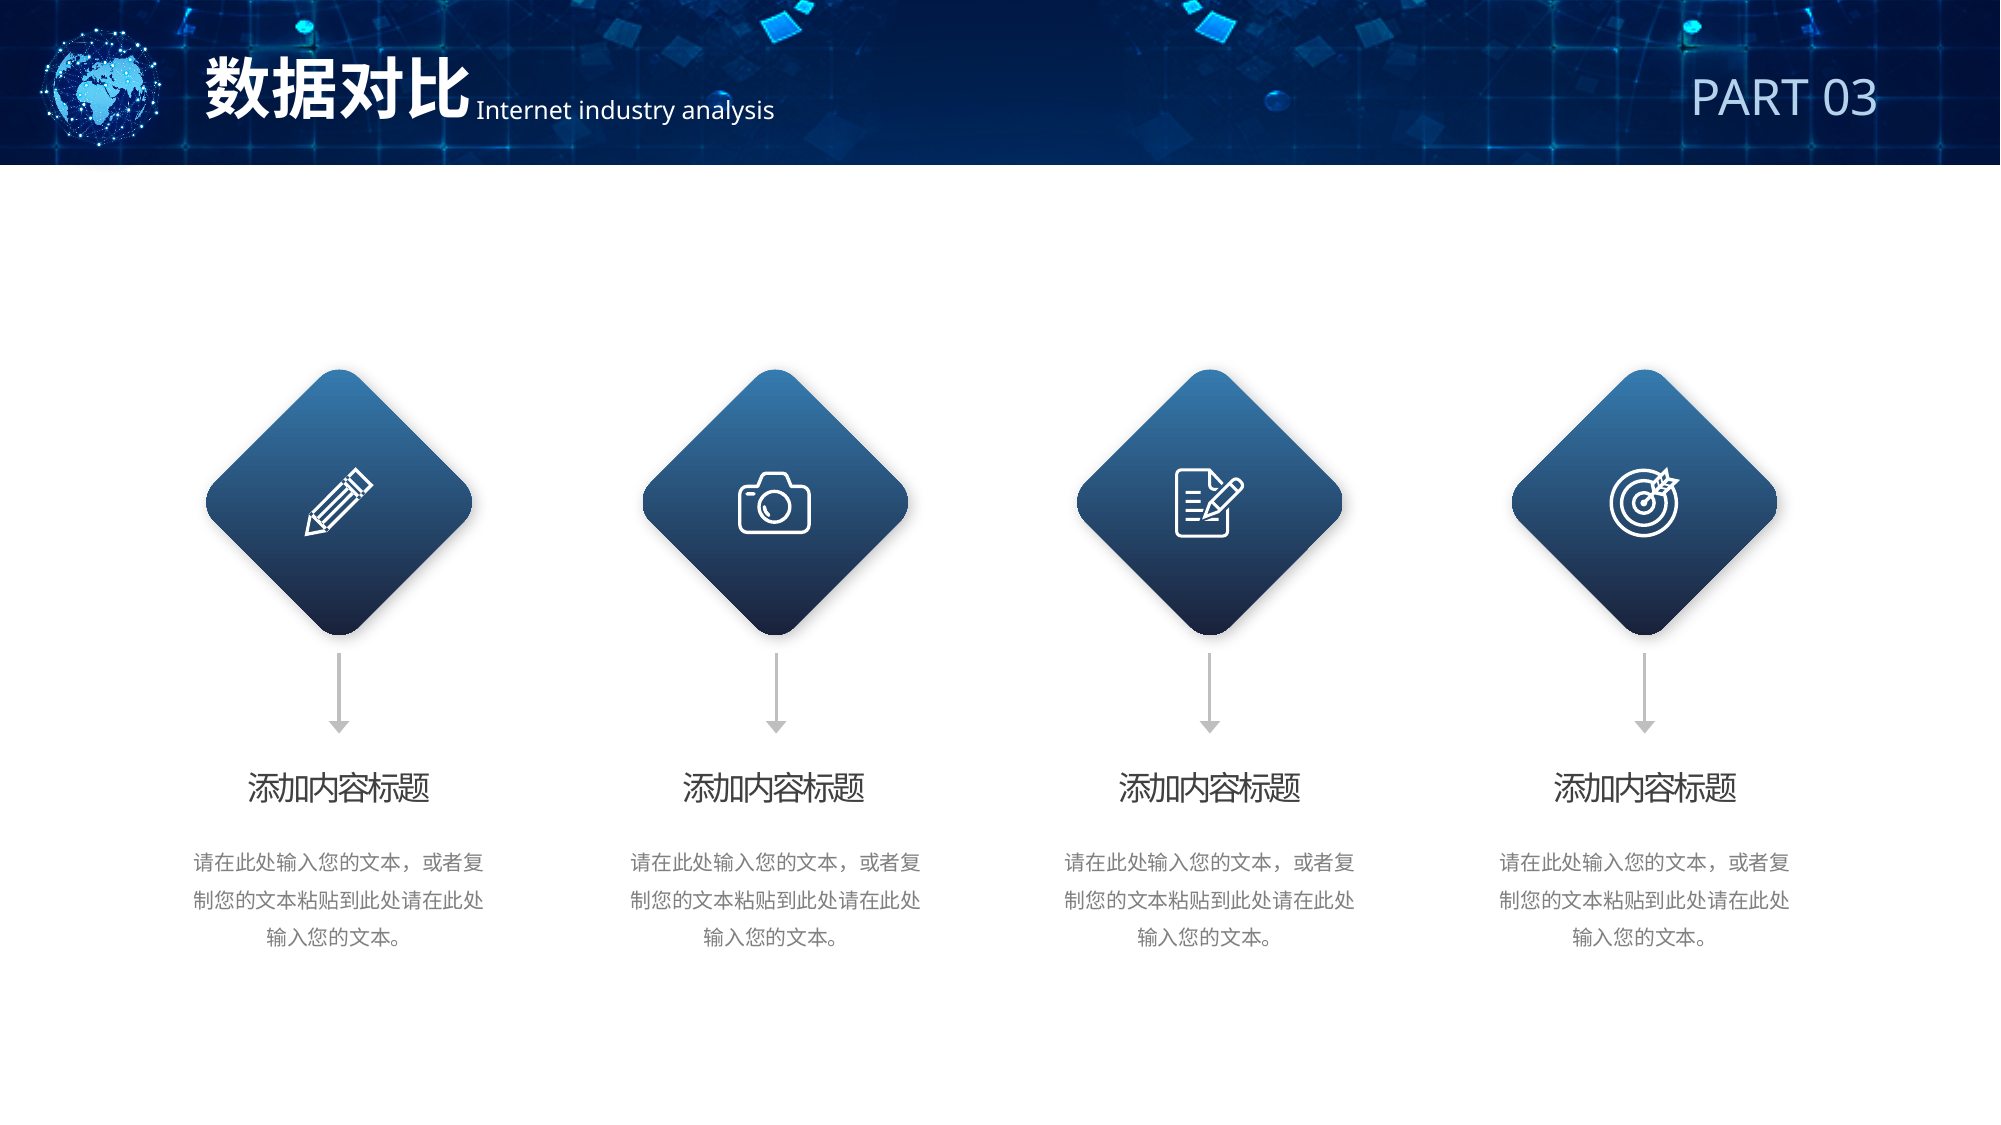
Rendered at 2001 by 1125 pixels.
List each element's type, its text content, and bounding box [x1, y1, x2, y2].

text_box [1030, 400, 1390, 955]
text_box PART 03 [1675, 57, 1895, 133]
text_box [1465, 400, 1826, 955]
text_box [191, 39, 772, 136]
picture [0, 0, 2000, 173]
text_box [594, 400, 955, 954]
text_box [159, 400, 519, 955]
